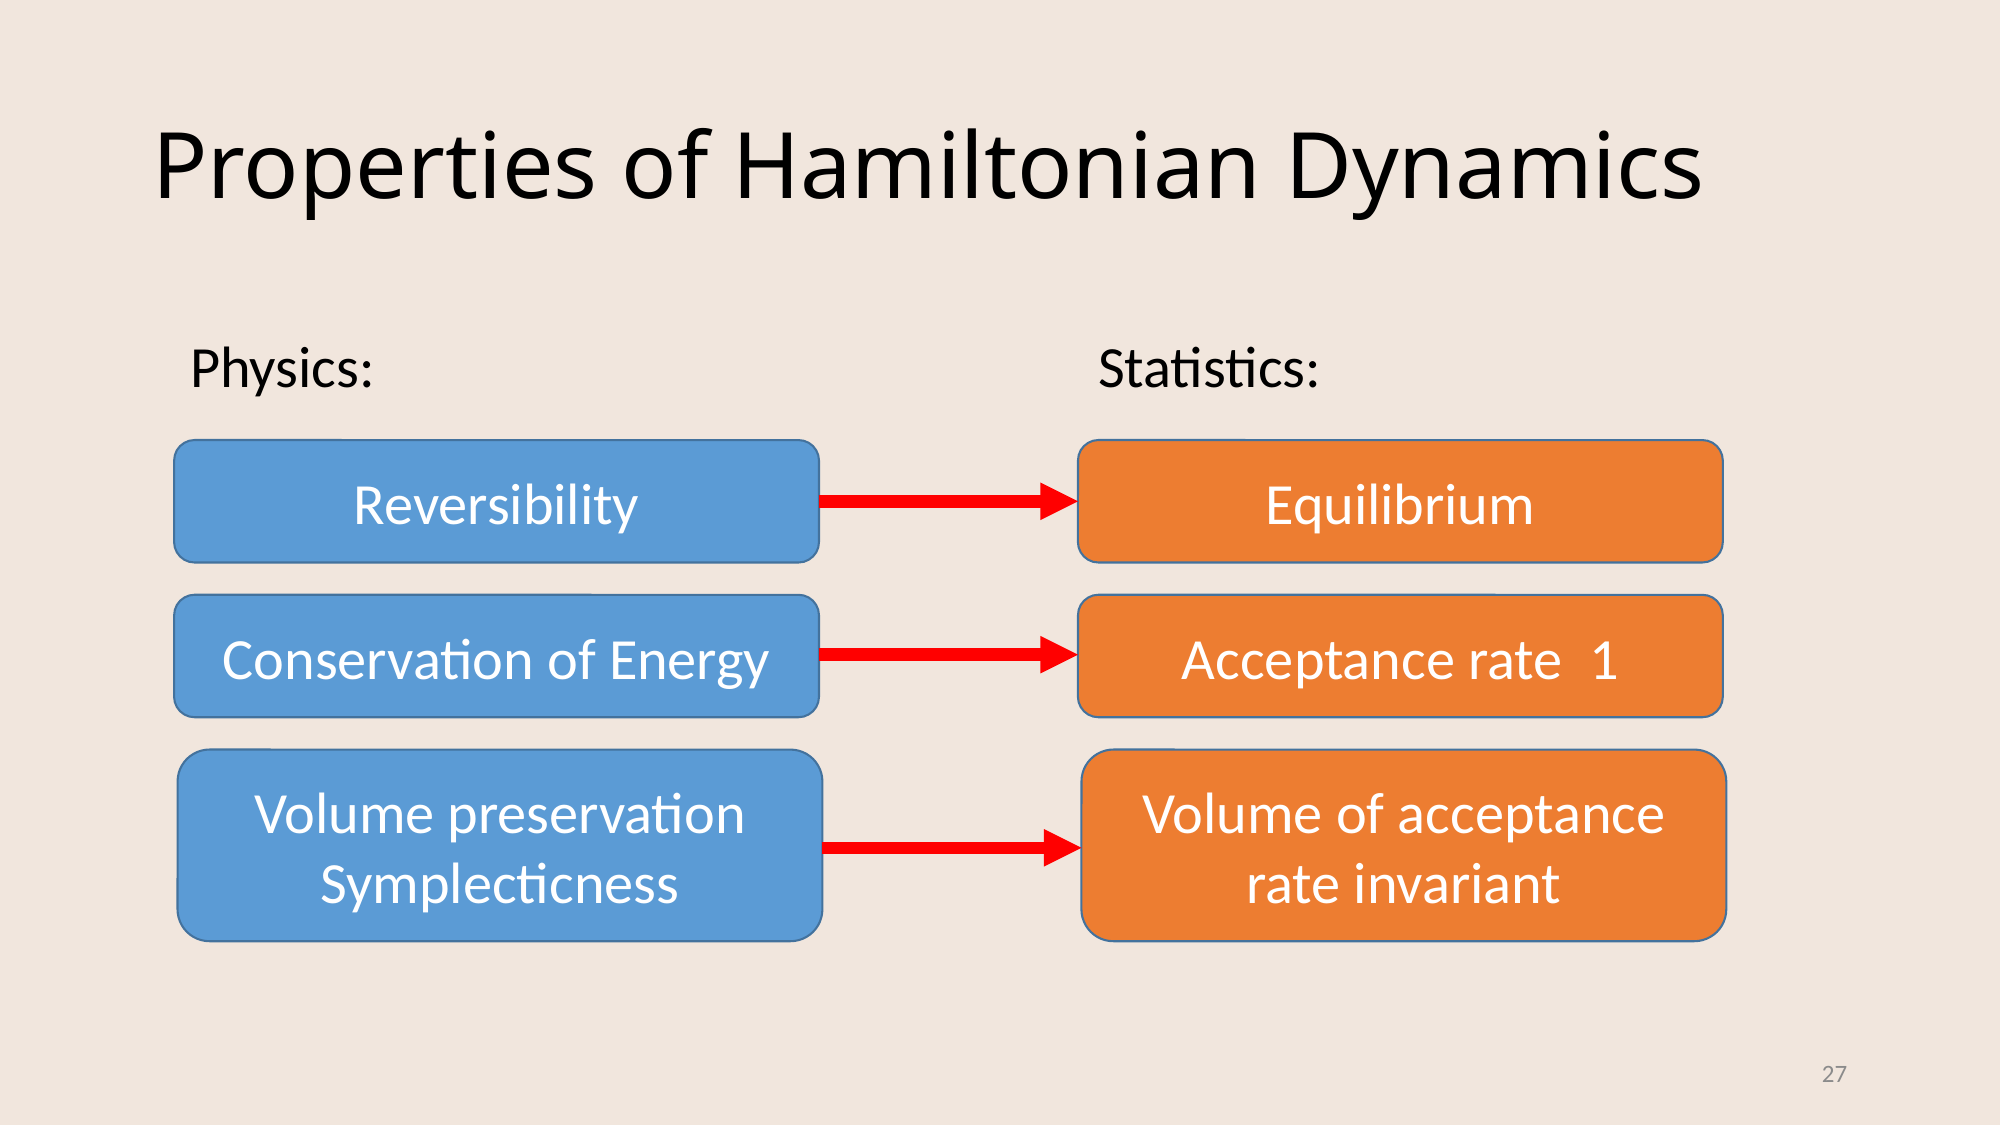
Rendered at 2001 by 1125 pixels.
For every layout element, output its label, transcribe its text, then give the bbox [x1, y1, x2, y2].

title Properties of Hamiltonian Dynamics [137, 59, 1863, 278]
text_box Statistics: [1083, 321, 1337, 407]
text_box Equilibrium [1076, 438, 1724, 564]
text_box Conservation of Energy [173, 593, 821, 719]
text_box Physics: [175, 321, 390, 407]
slide_number 27 [1412, 1042, 1863, 1103]
text_box Volume of acceptance rate invariant [1080, 748, 1728, 943]
text_box Volume preservation Symplecticness [176, 748, 824, 943]
text_box Reversibility [173, 438, 821, 564]
